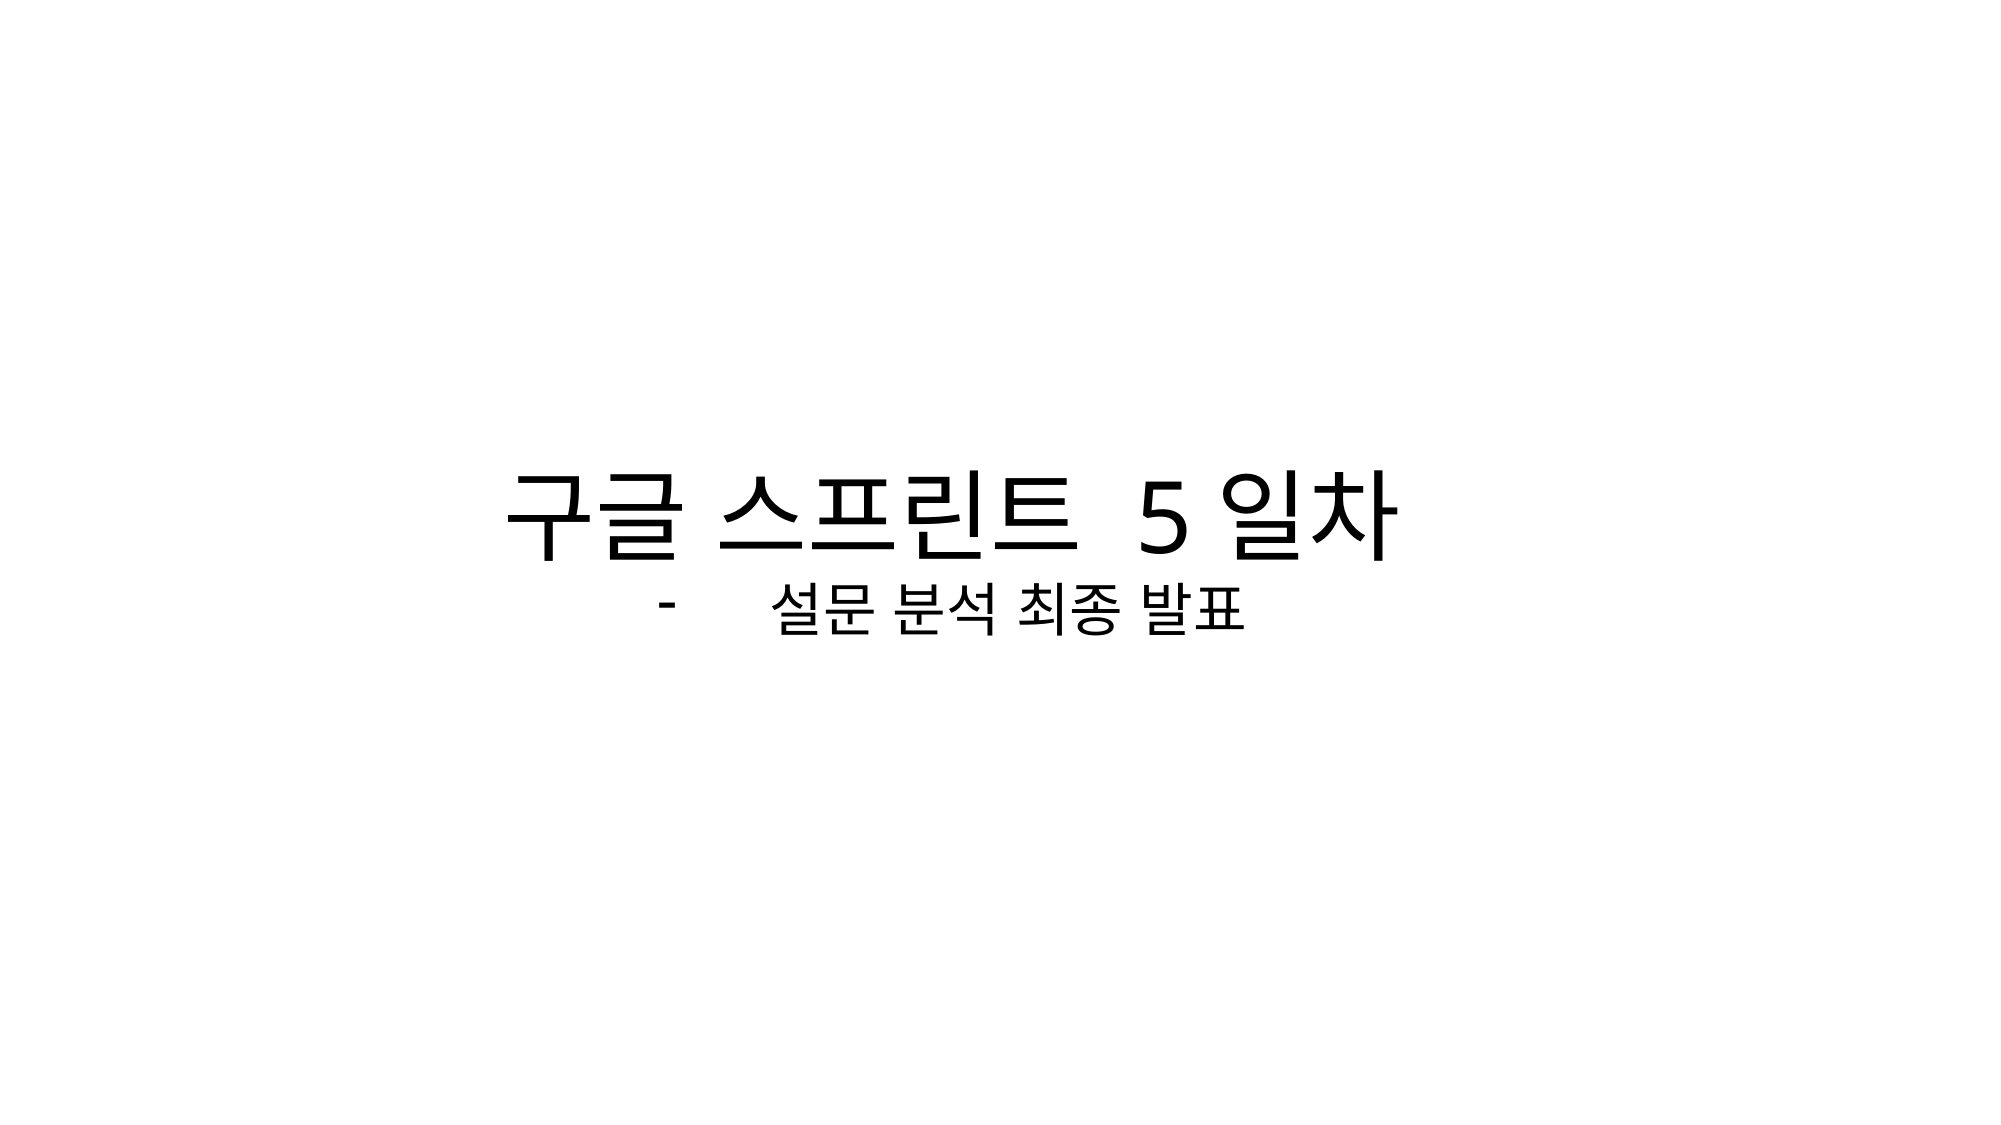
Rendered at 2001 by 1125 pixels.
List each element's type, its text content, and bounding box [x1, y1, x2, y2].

text_box 구글 스프린트 5일차 설문 분석 최종 발표 [488, 445, 1416, 651]
